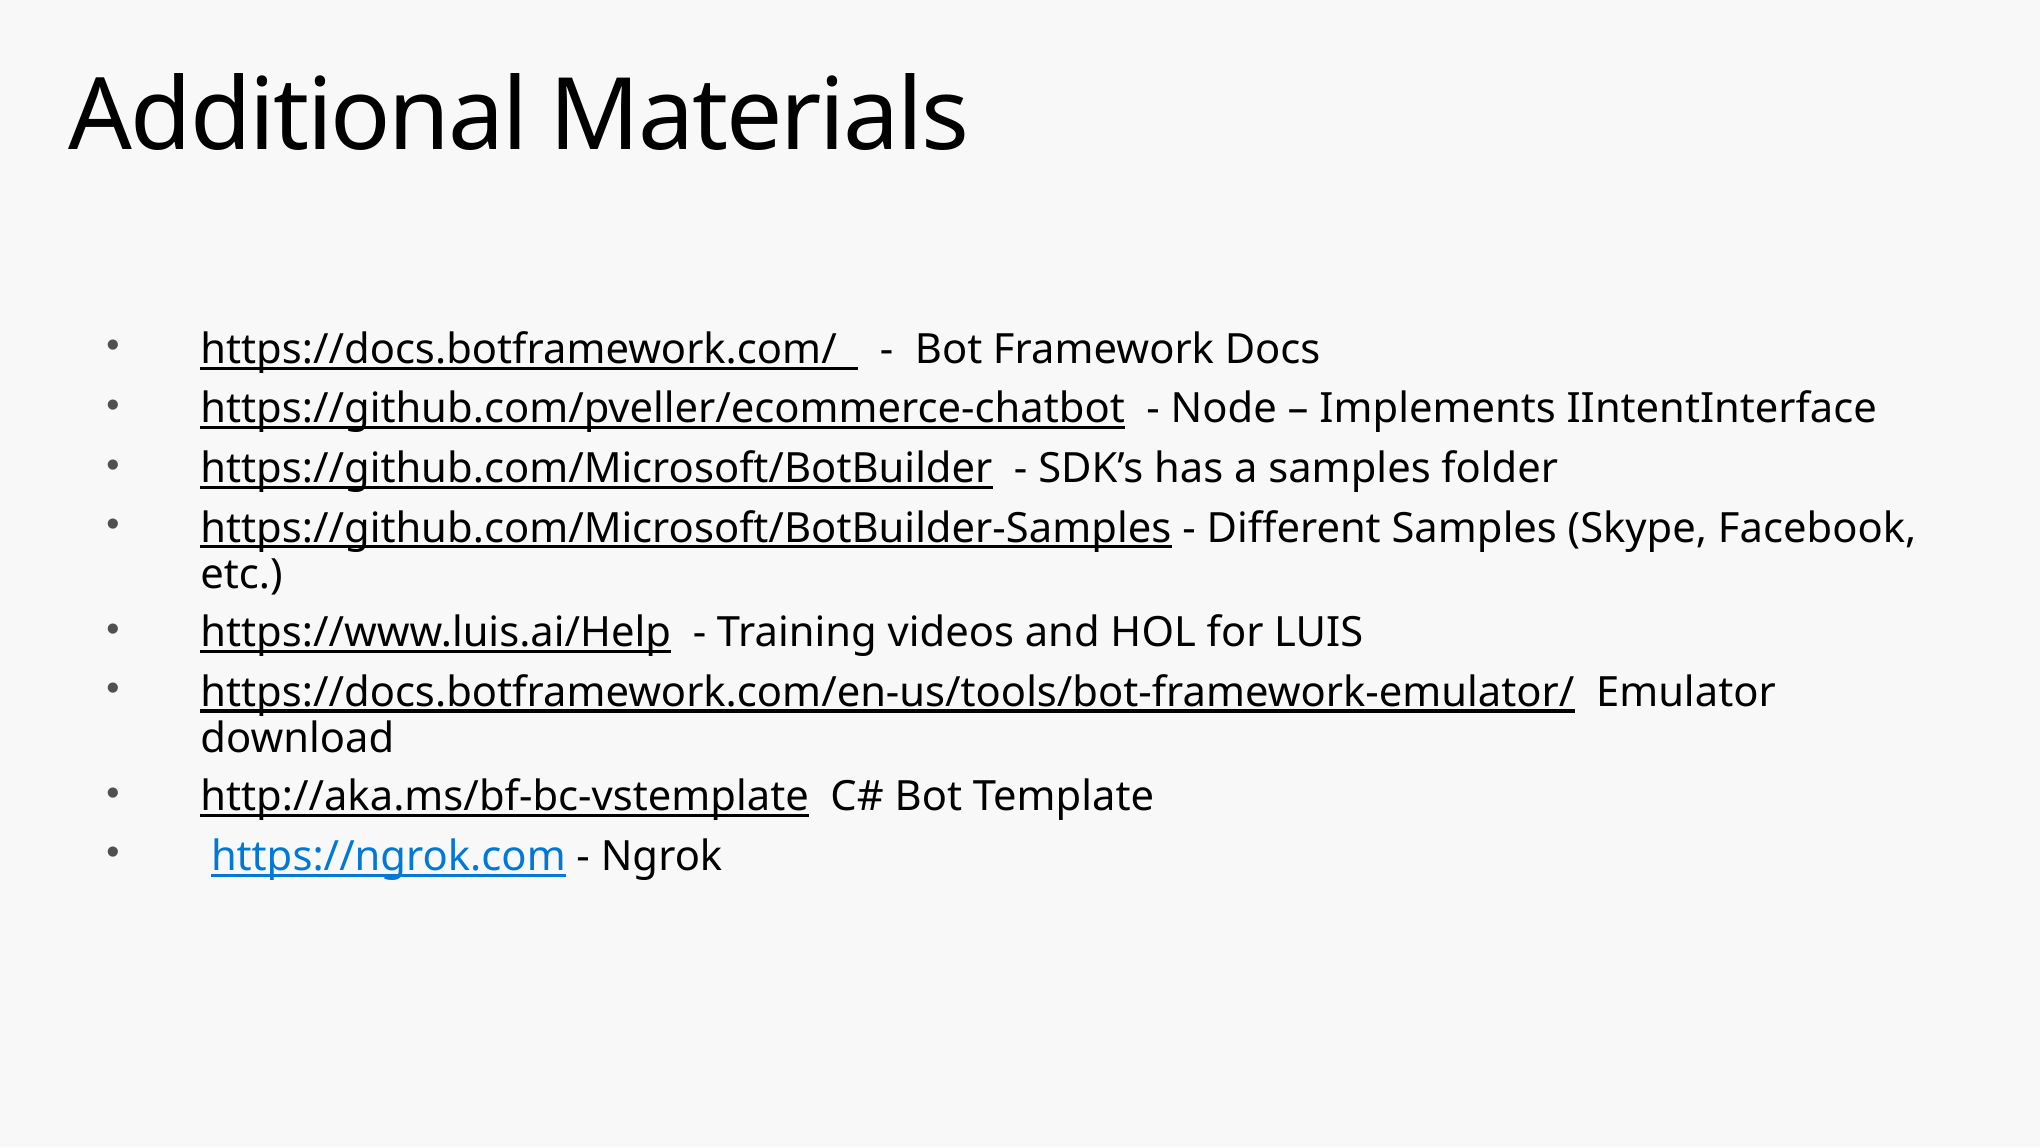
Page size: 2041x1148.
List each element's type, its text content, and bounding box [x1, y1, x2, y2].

title Additional Materials [45, 48, 1996, 198]
list https://docs.botframework.com/ - Bot Framework Docs https://github.com/pveller/ecommerce-chatbot - Node – Implements IIntentInterface https://github.com/Microsoft/BotBuilder - SDK’s has a samples folder https://github.com/Microsoft/BotBuilder-Samples - Different Samples (Skype, Facebook, etc.) https://www.luis.ai/Help - Training videos and HOL for LUIS https://docs.botframework.com/en-us/tools/bot-framework-emulator/ Emulator download http://aka.ms/bf-bc-vstemplate C# Bot Template https://ngrok.com - Ngrok [45, 198, 1996, 876]
